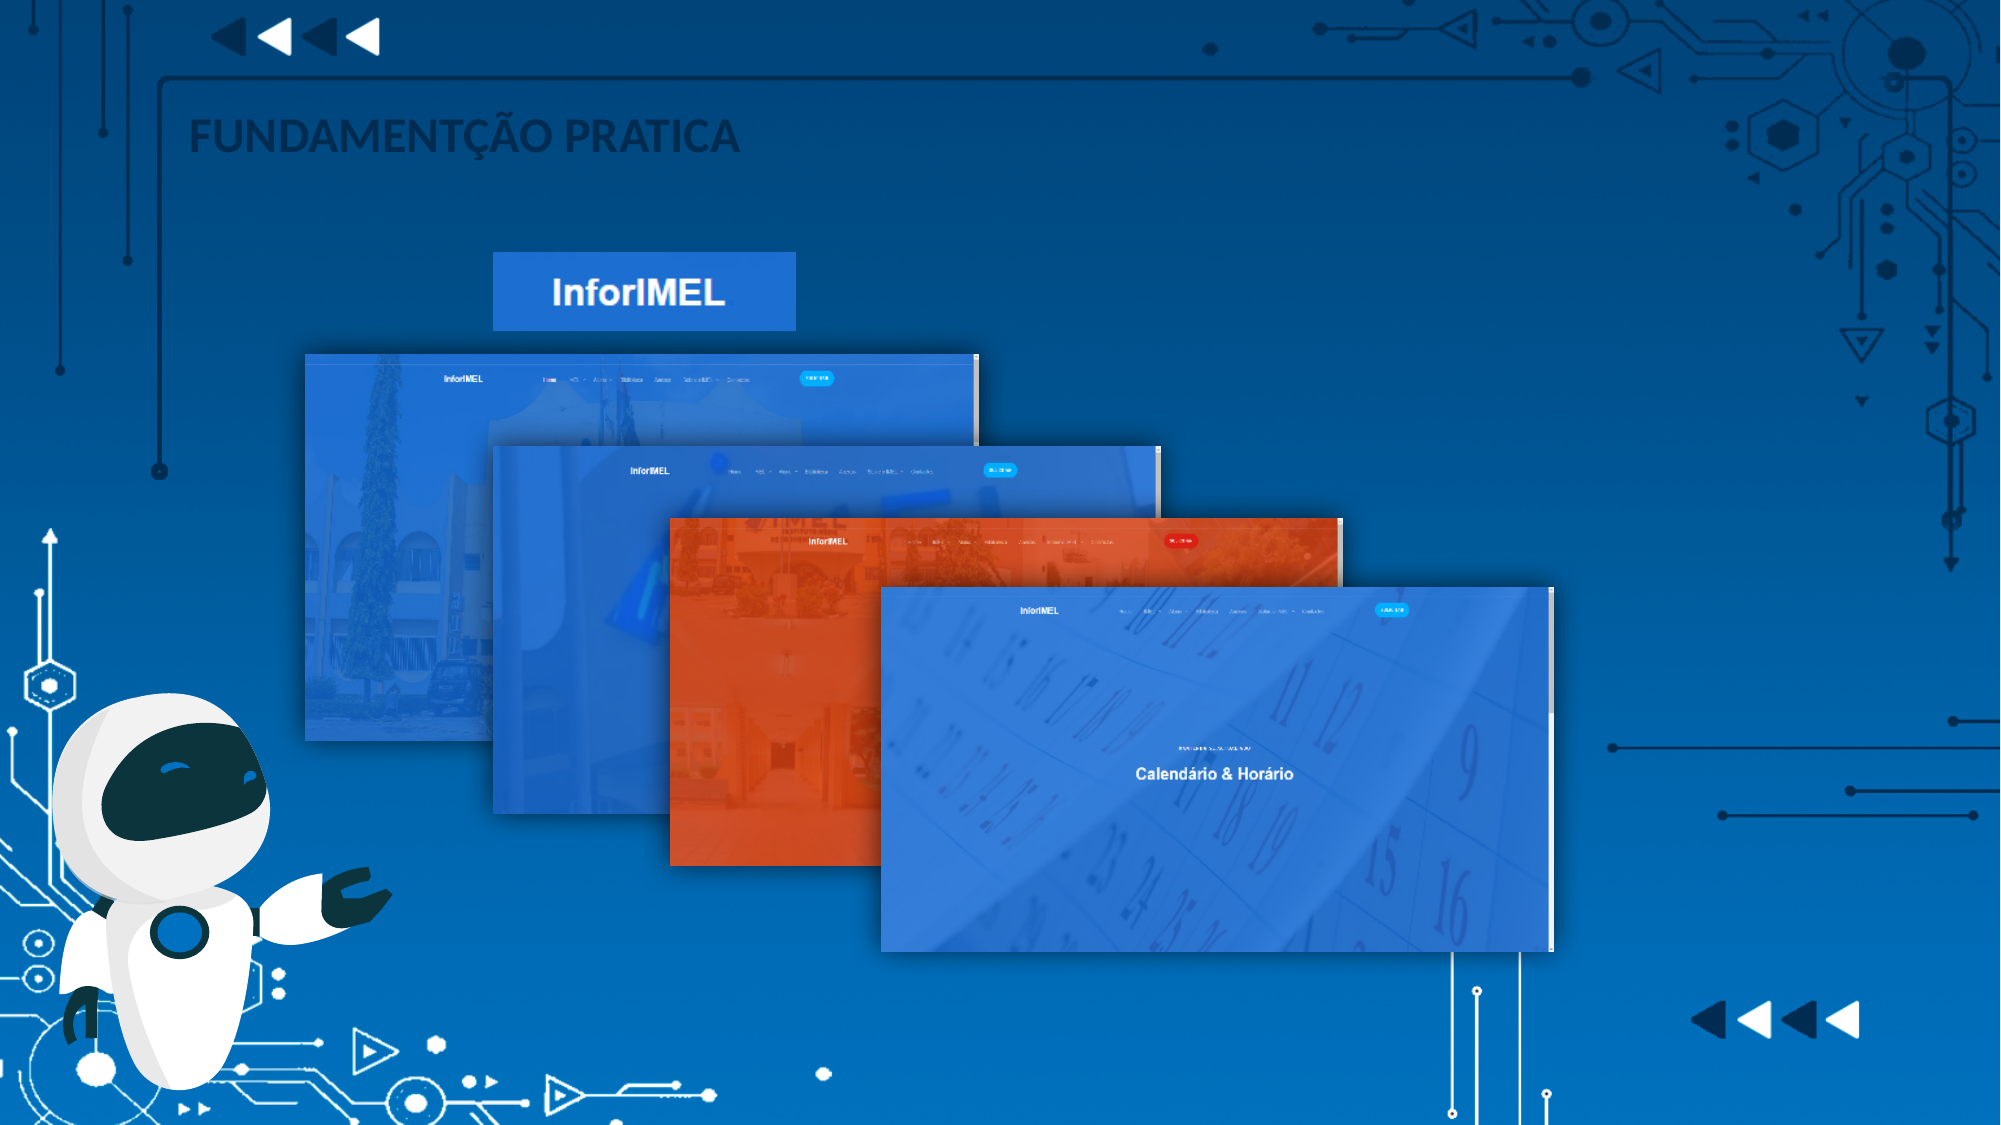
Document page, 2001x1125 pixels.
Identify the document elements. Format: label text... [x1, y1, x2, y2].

text_box [243, 770, 257, 786]
text_box [91, 896, 114, 918]
text_box [321, 866, 393, 929]
text_box FUNDAMENTÇÃO PRATICA [174, 94, 984, 170]
text_box [105, 886, 237, 1090]
text_box [157, 912, 203, 953]
text_box [58, 693, 271, 900]
text_box [160, 762, 190, 773]
text_box [259, 873, 349, 945]
text_box [149, 905, 210, 960]
text_box [101, 722, 267, 841]
text_box [128, 894, 254, 1091]
text_box [62, 986, 99, 1045]
text_box [250, 907, 259, 937]
text_box [59, 910, 113, 995]
text_box [52, 708, 167, 905]
picture [0, 0, 2001, 1125]
